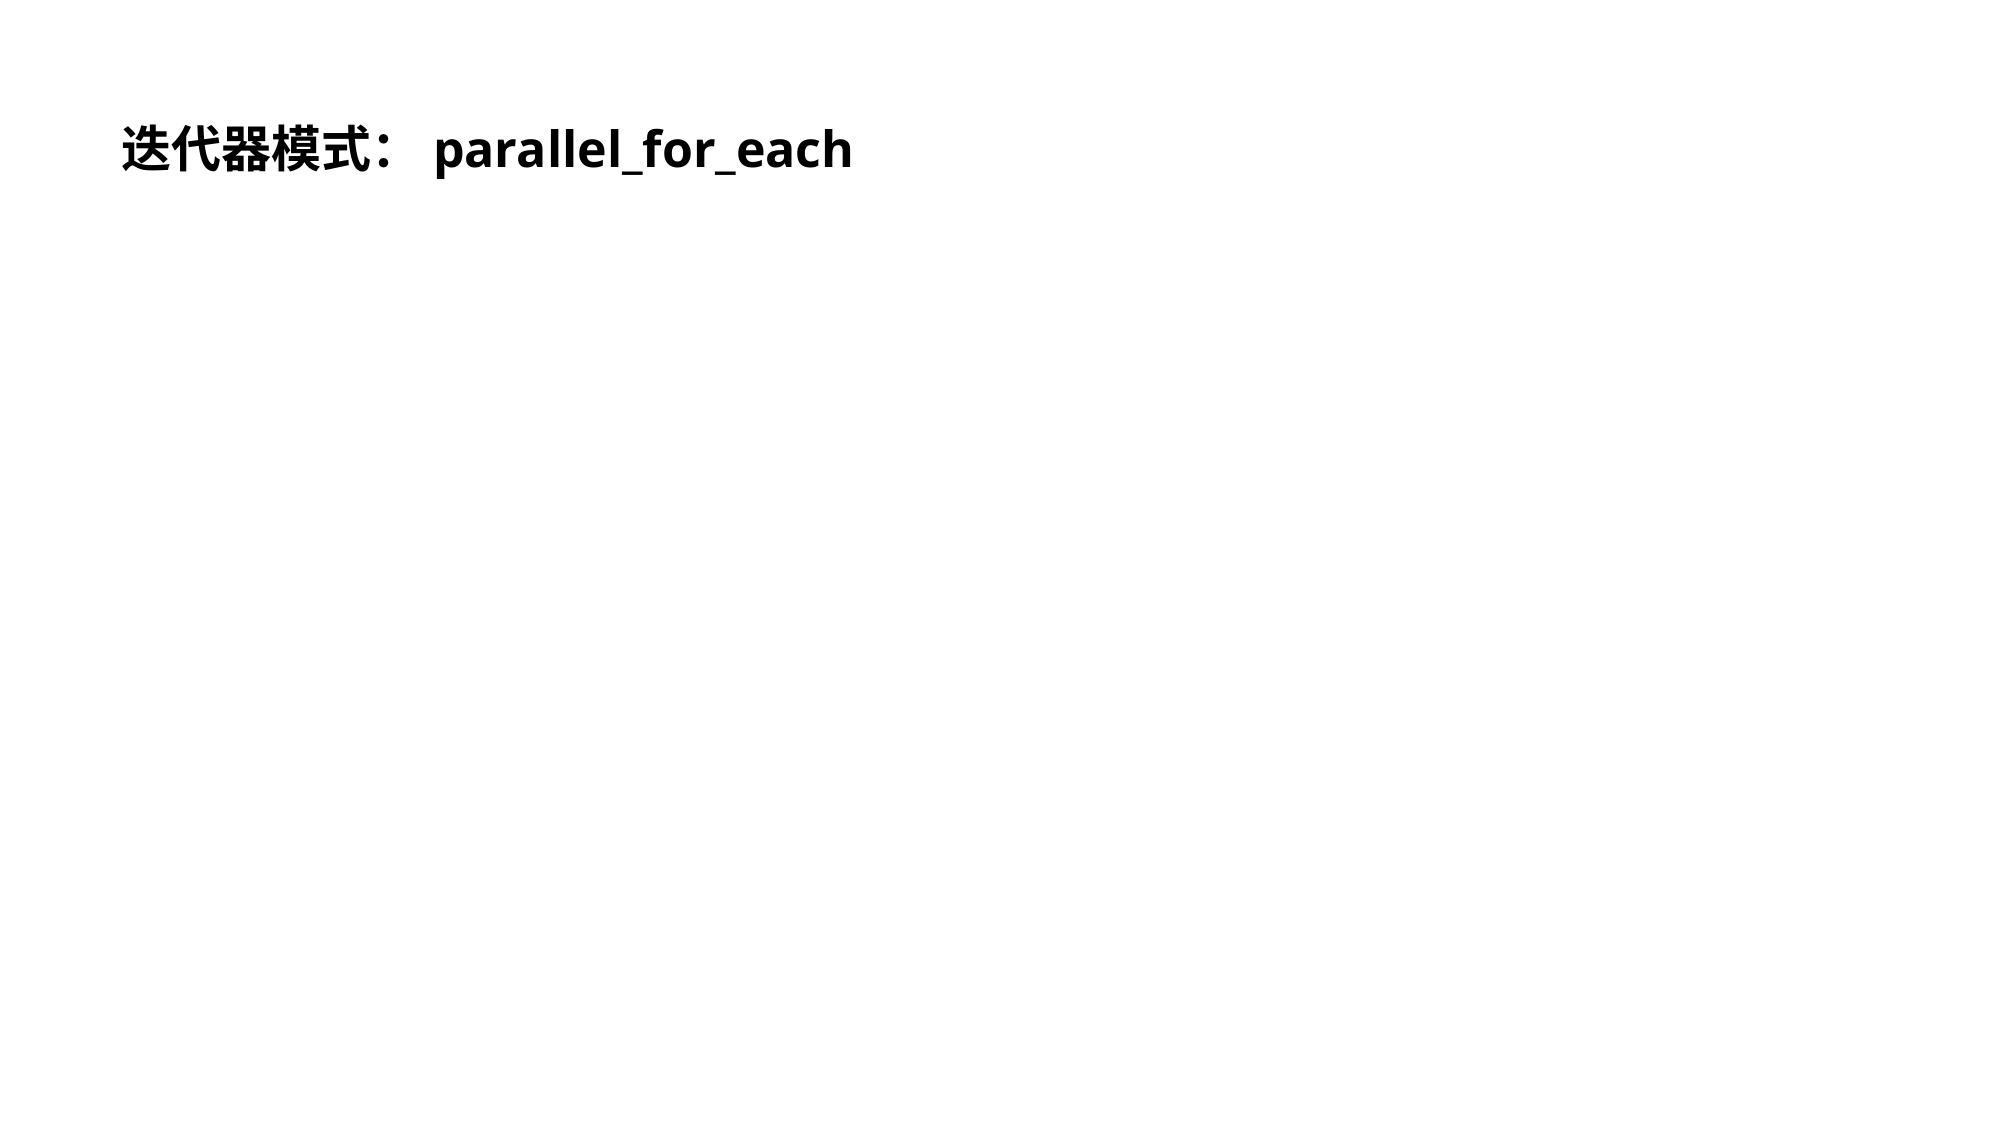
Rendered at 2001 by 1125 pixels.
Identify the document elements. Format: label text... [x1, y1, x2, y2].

title 迭代器模式：parallel_for_each [106, 42, 1832, 260]
